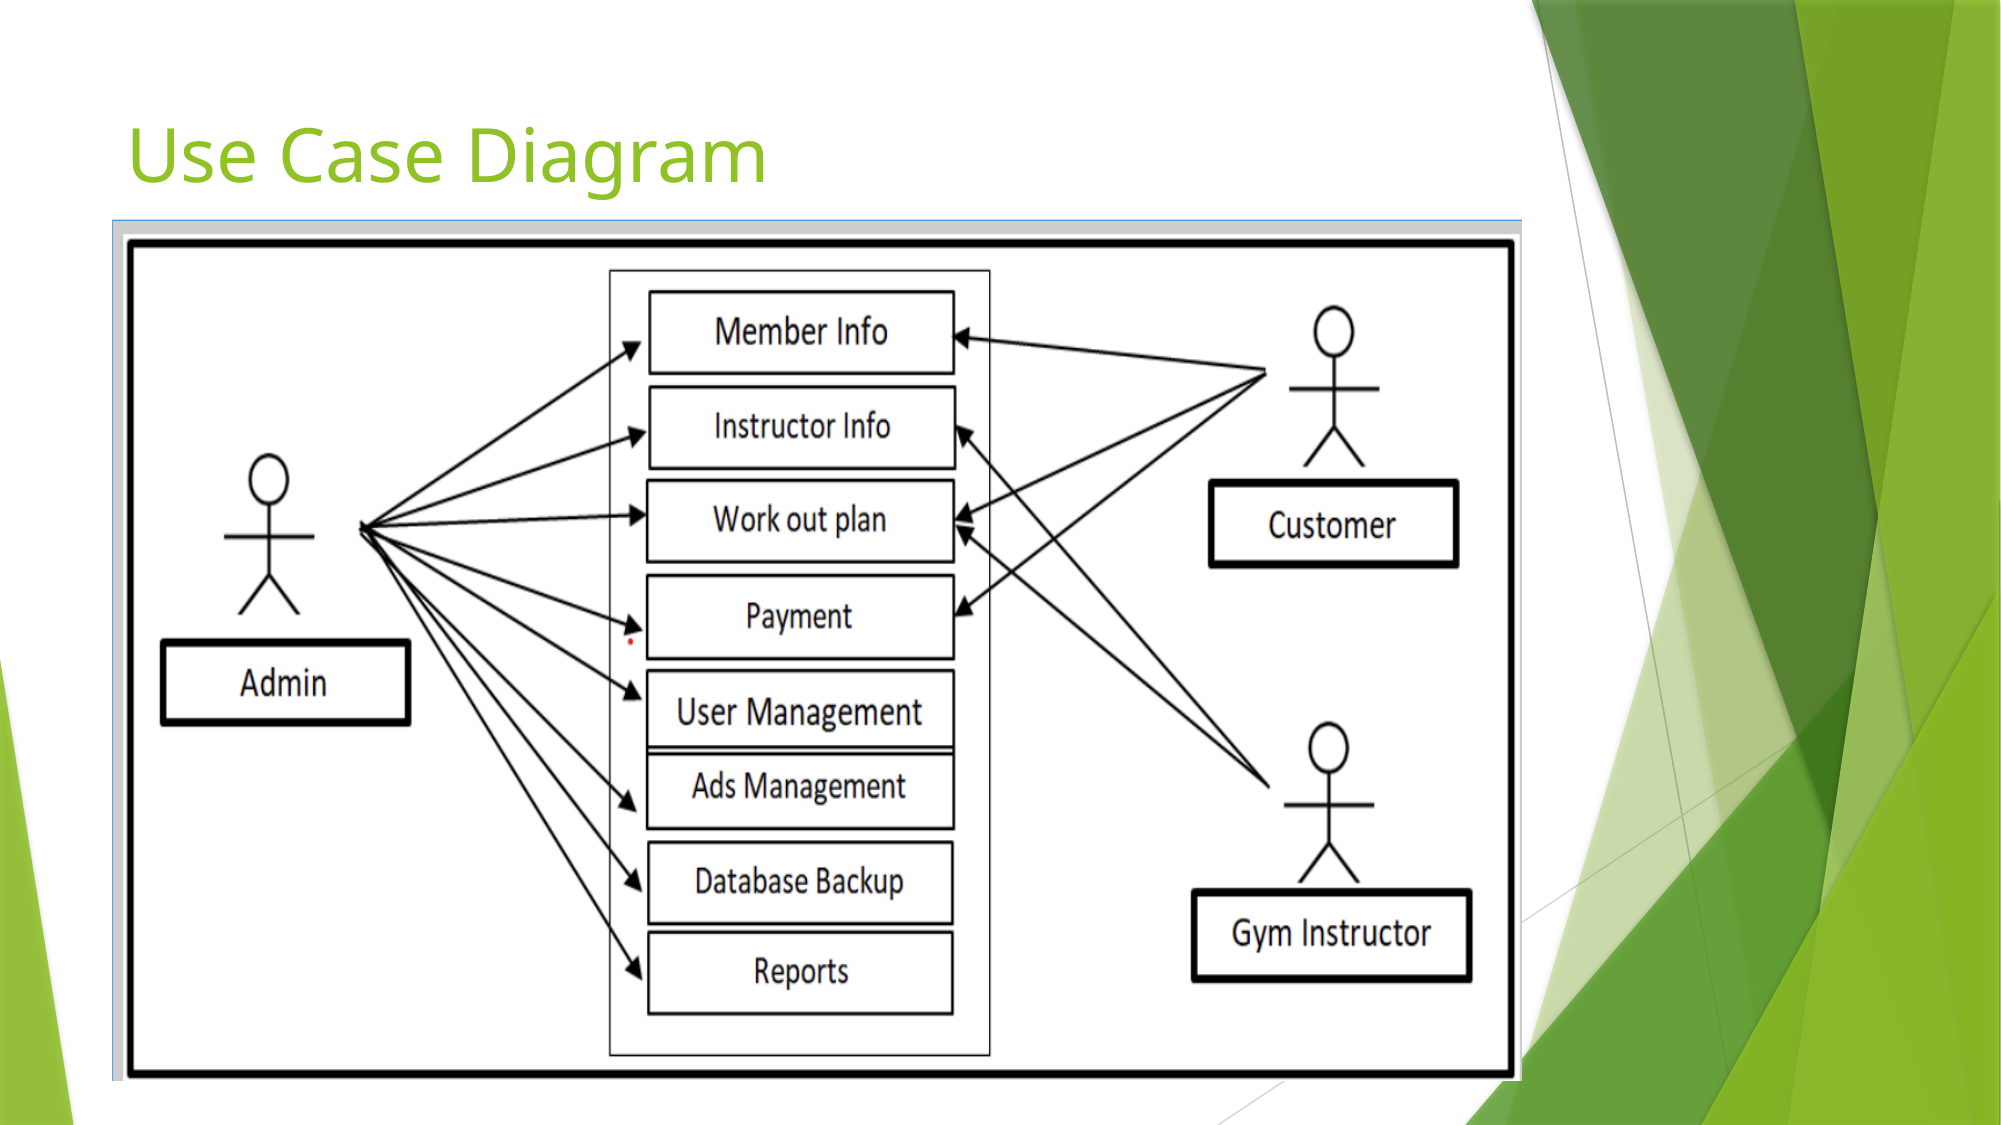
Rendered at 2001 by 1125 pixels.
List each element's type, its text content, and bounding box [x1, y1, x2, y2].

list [110, 216, 1522, 1081]
title Use Case Diagram [111, 99, 1522, 216]
